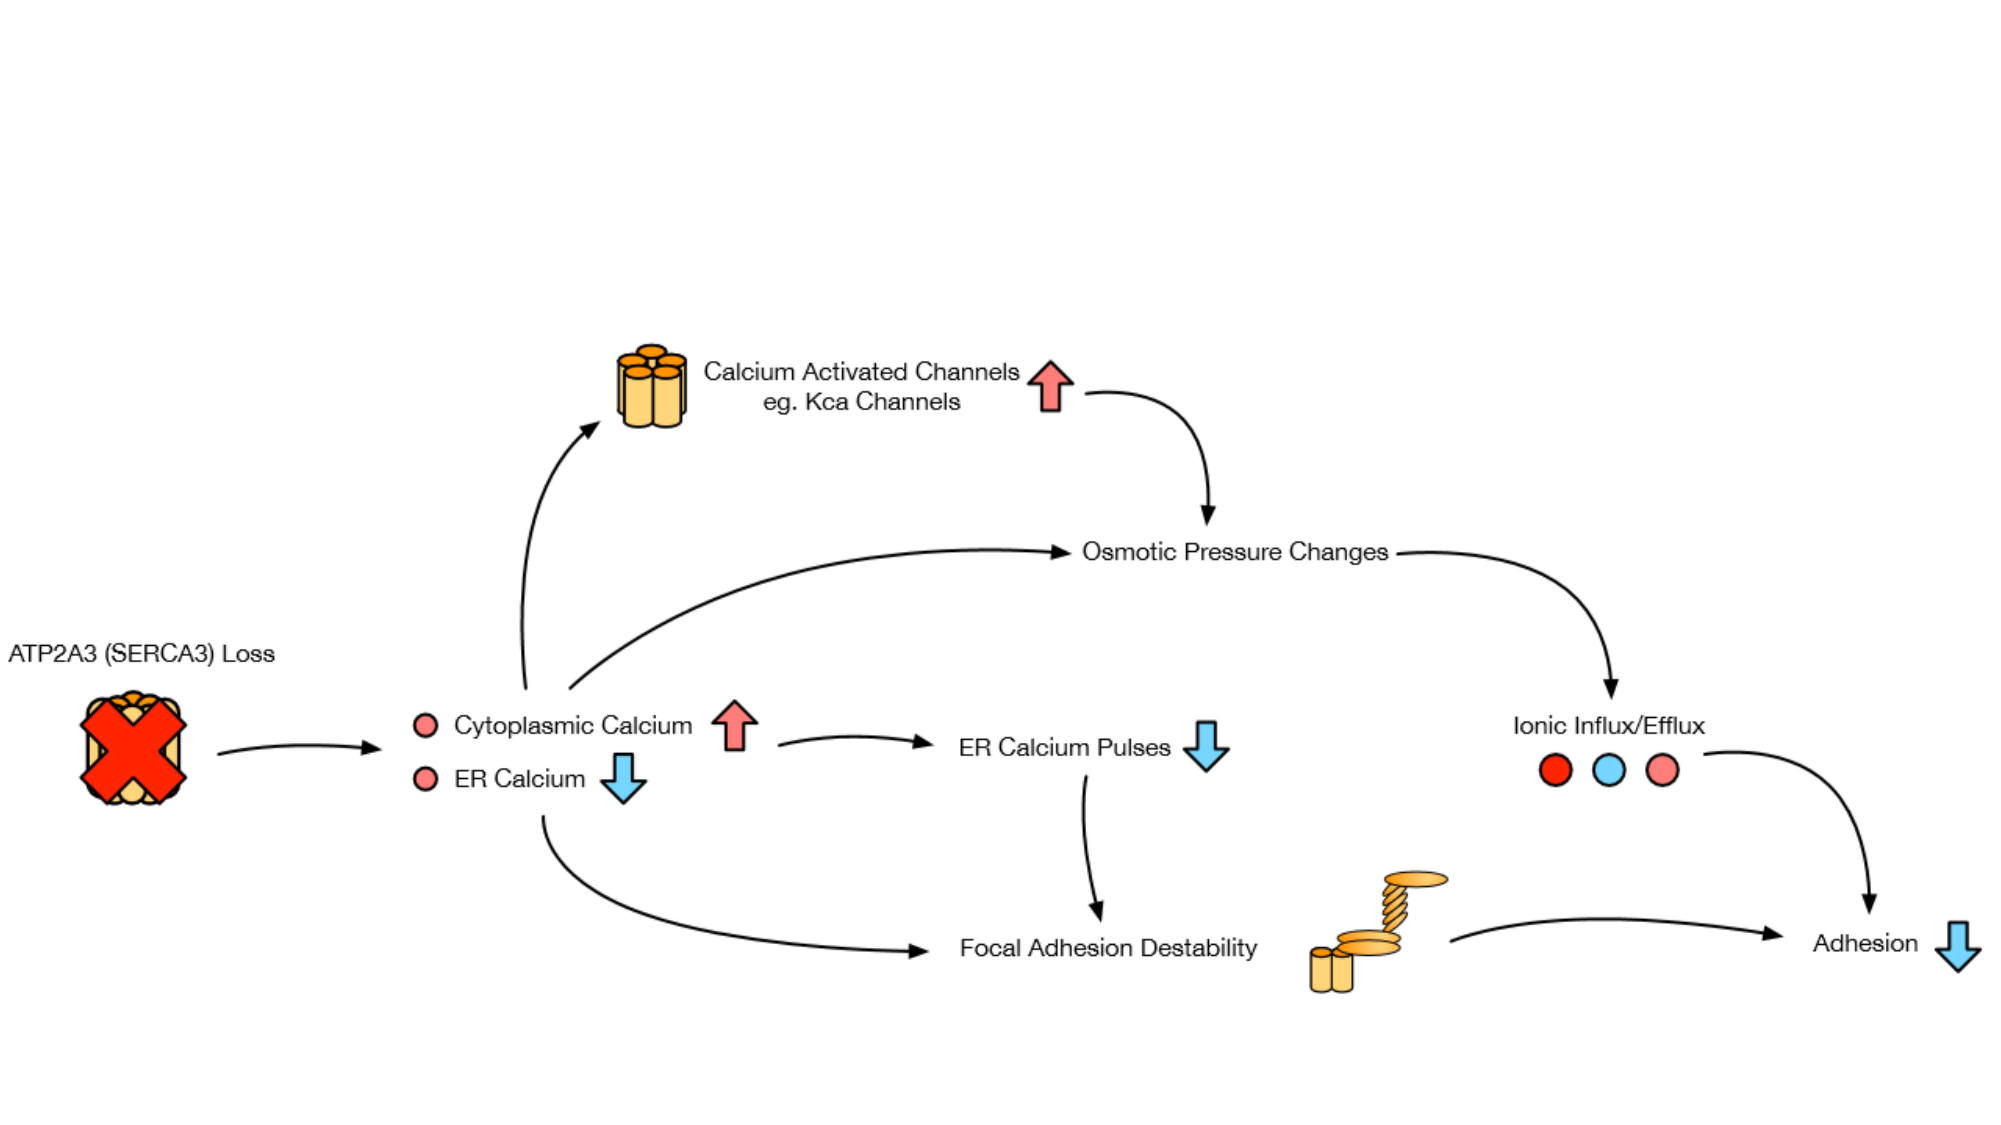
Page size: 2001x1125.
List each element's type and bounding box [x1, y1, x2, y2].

picture [4, 299, 1996, 1005]
